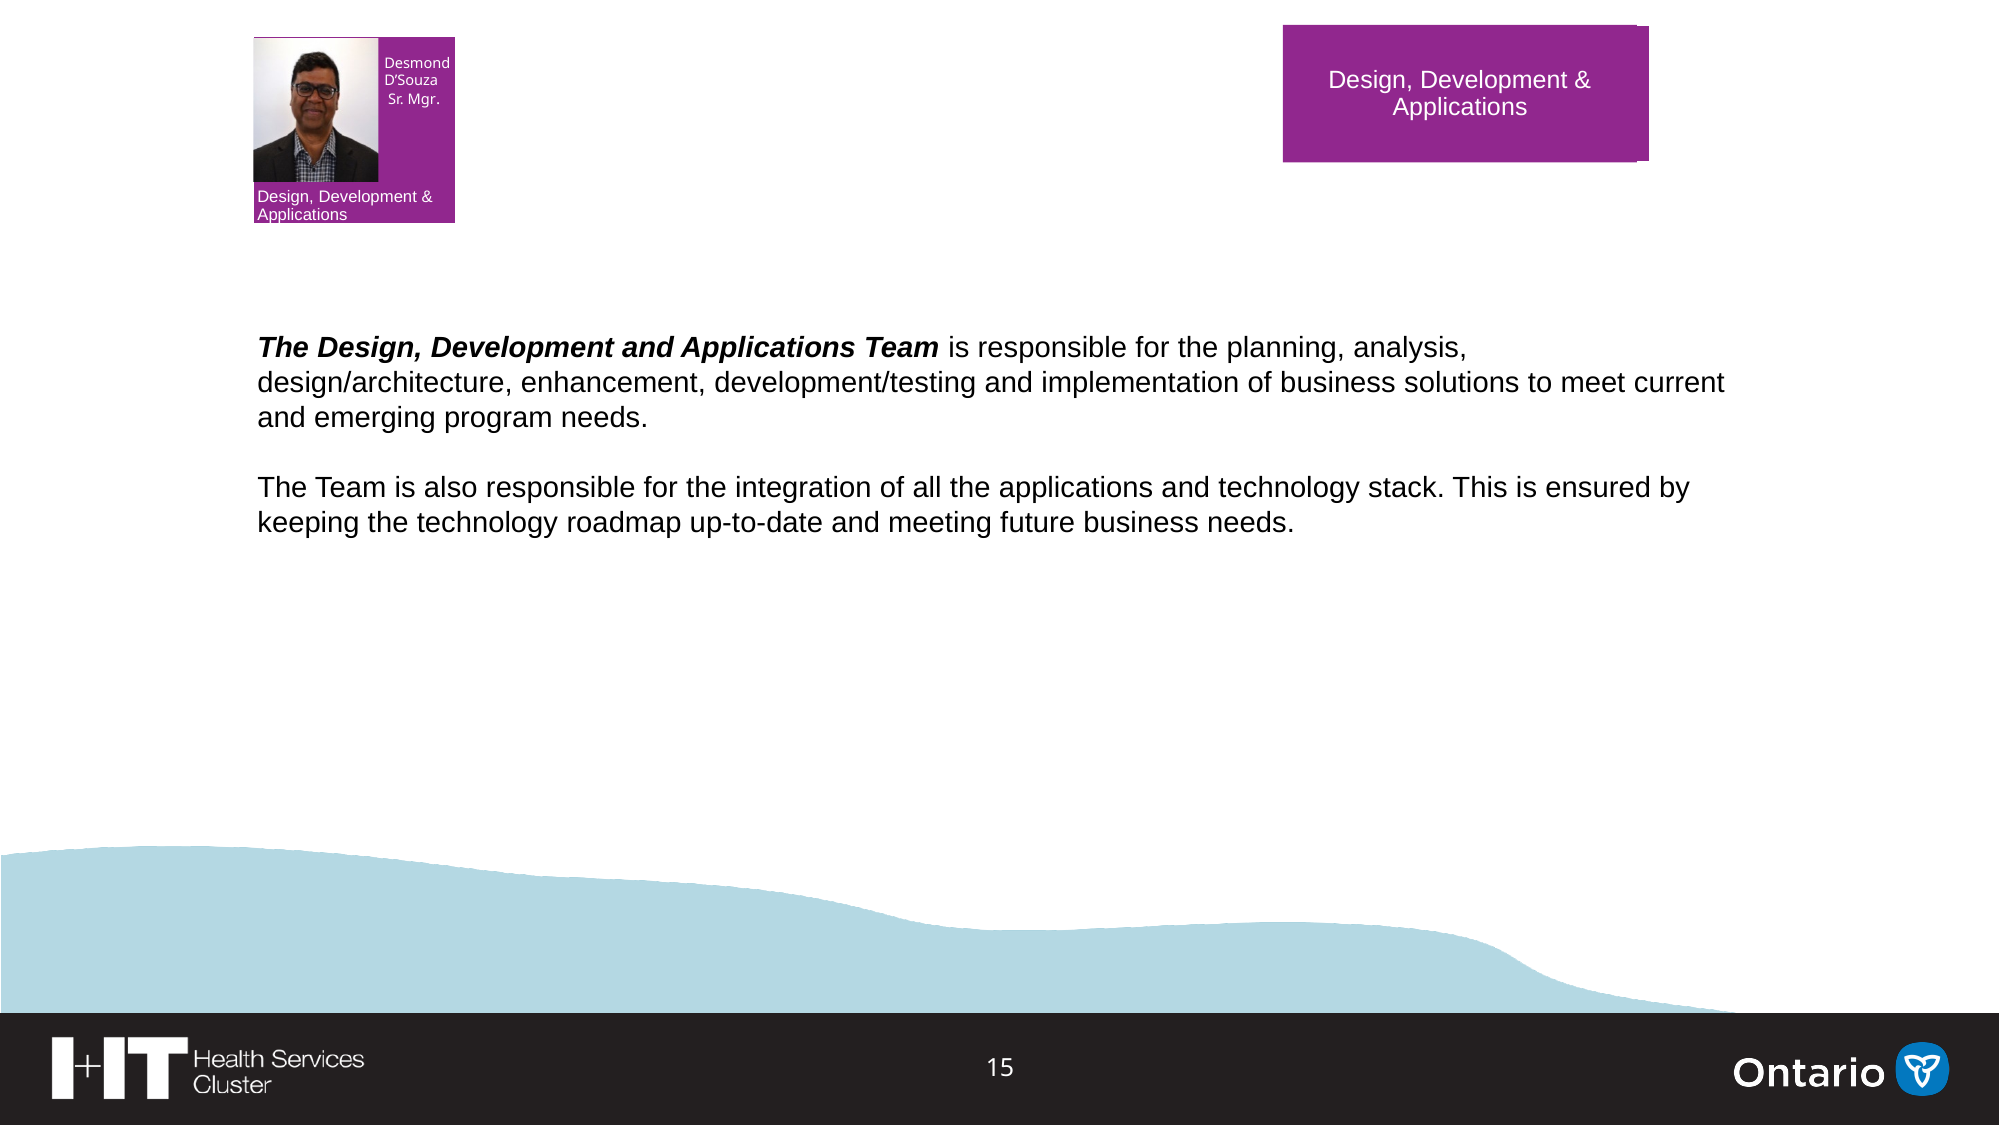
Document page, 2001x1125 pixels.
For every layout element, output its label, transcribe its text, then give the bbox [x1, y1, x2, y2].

picture [1707, 1015, 1976, 1123]
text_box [1282, 24, 1650, 163]
text_box The Design, Development and Applications Team is responsible for the planning, analysis, design/architecture, enhancement, development/testing and implementation of business solutions to meet current and emerging program needs. The Team is also responsible for the integration of all the applications and technology stack. This is ensured by keeping the technology roadmap up-to-date and meeting future business needs. [242, 286, 1743, 581]
slide_number 15 [943, 1038, 1057, 1099]
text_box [242, 24, 484, 232]
